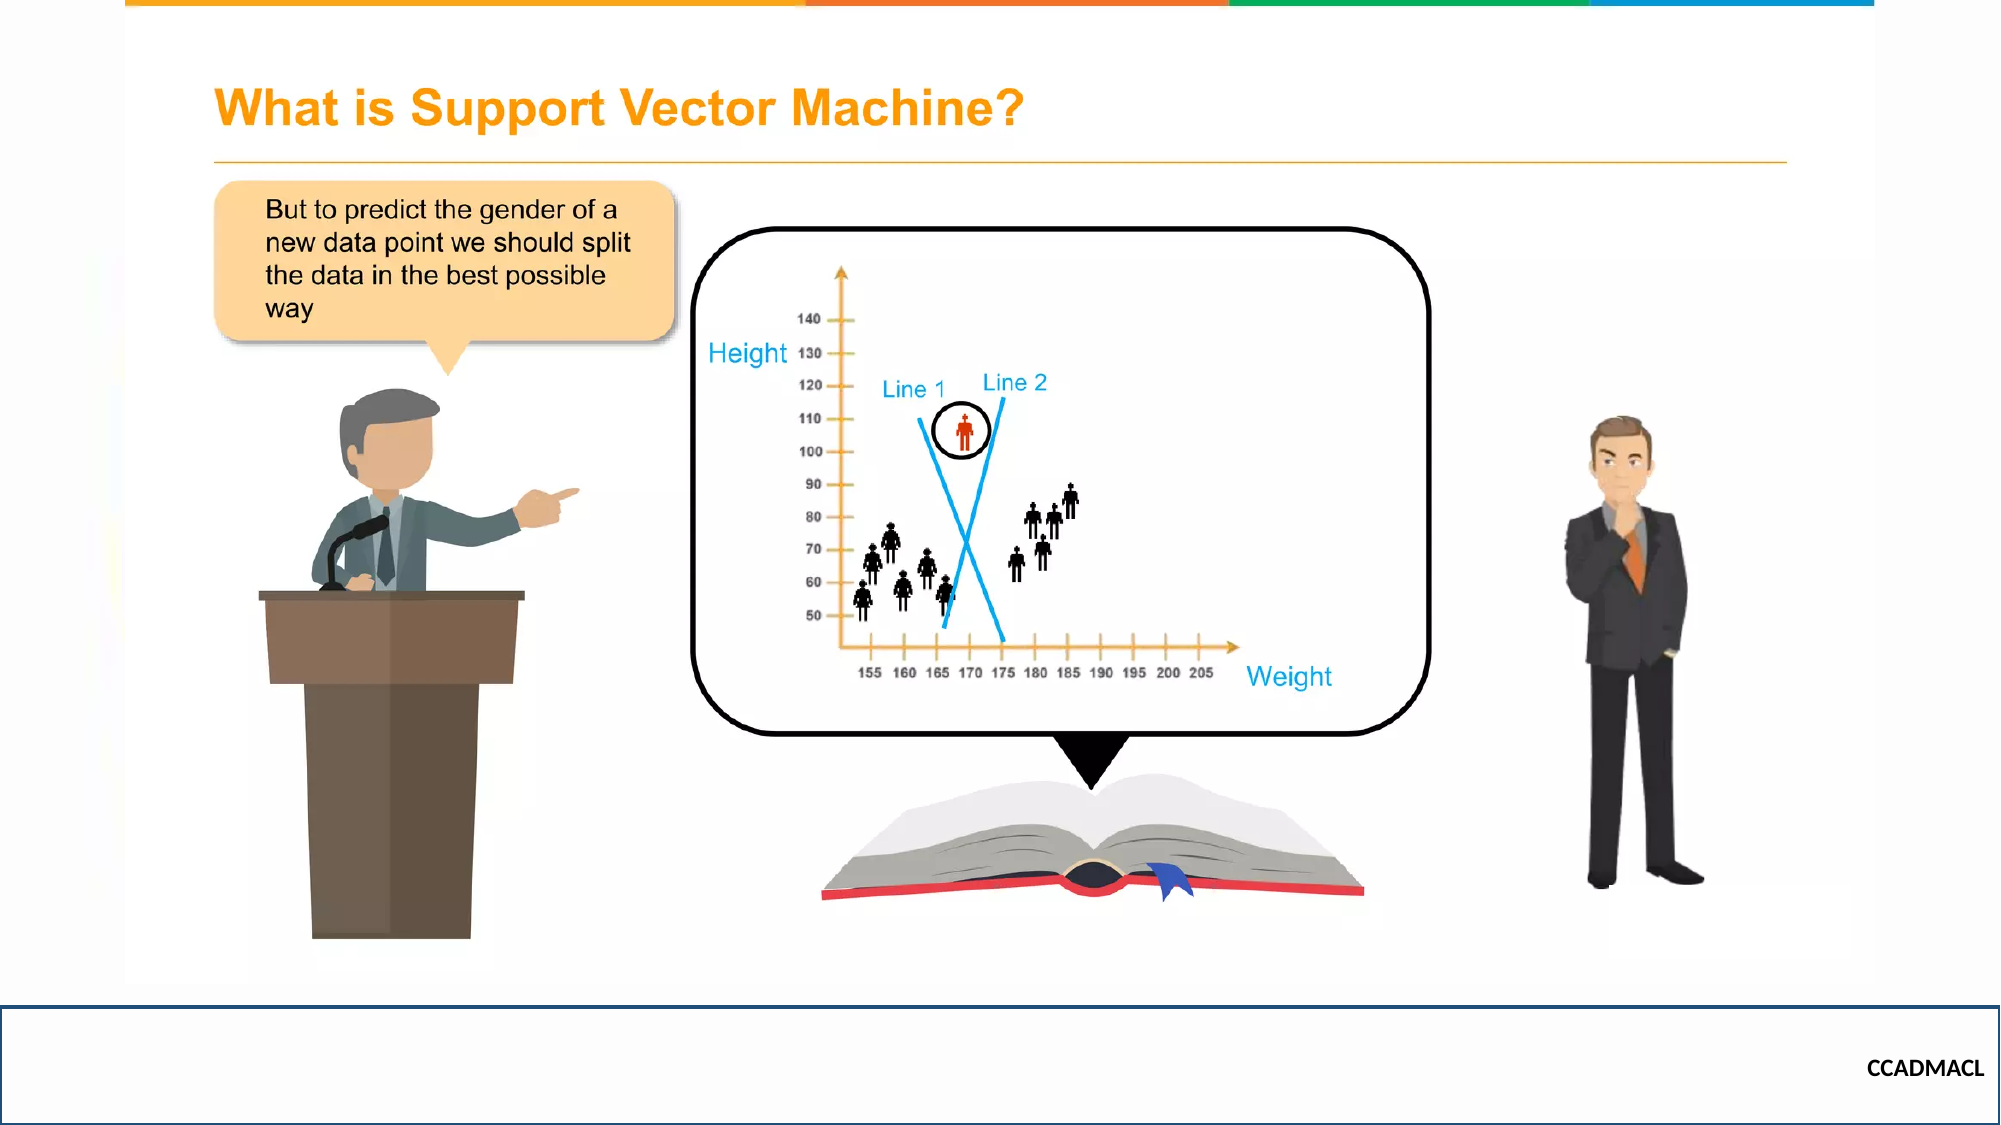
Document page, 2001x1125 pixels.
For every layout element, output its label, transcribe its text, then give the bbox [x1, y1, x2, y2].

picture [0, 0, 2000, 1007]
footer CCADMACL [0, 1007, 2000, 1125]
